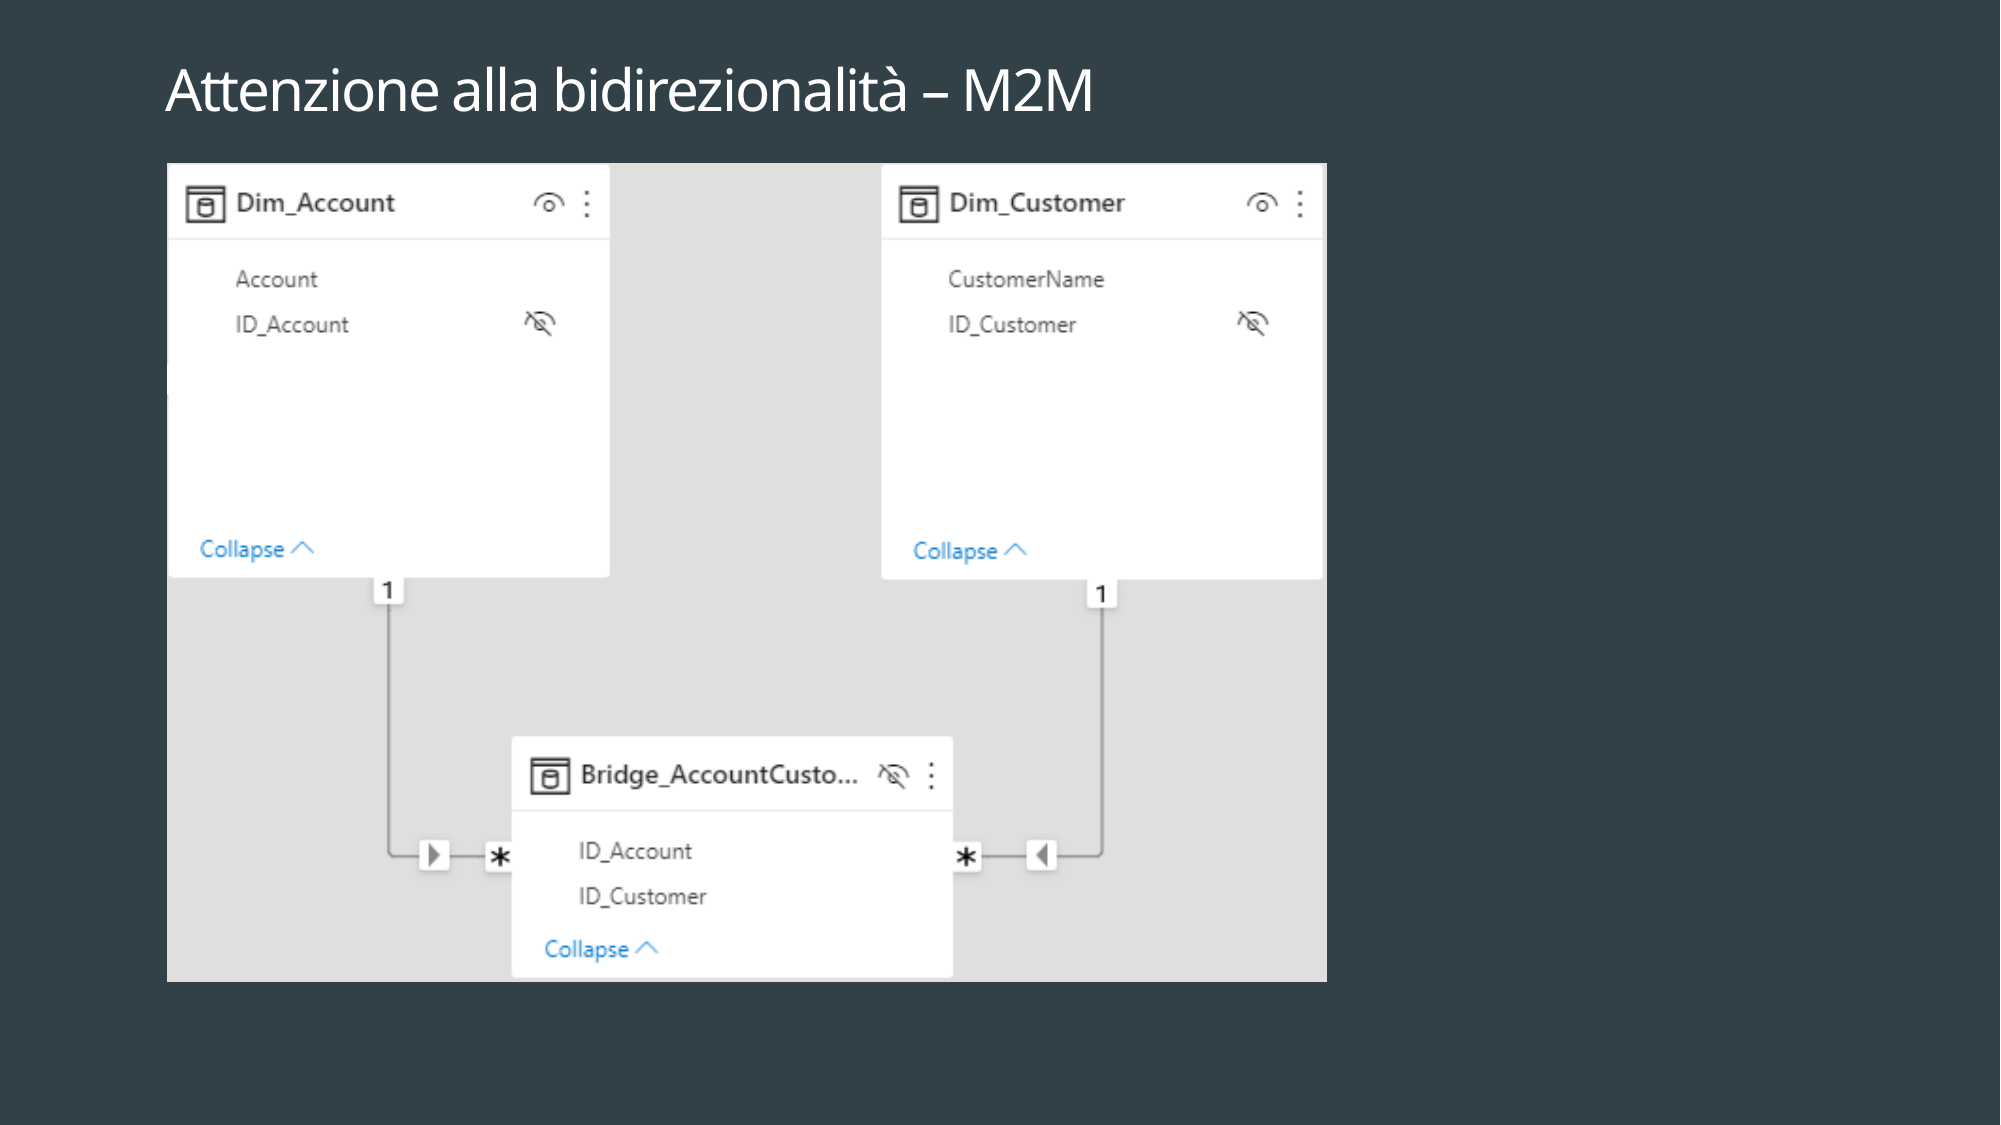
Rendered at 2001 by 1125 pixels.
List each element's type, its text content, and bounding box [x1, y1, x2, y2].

picture [166, 163, 1327, 982]
title Bidirezionalità attiva [139, 0, 2000, 135]
text_box Attenzione alla bidirezionalità – M2M [150, 24, 2000, 160]
